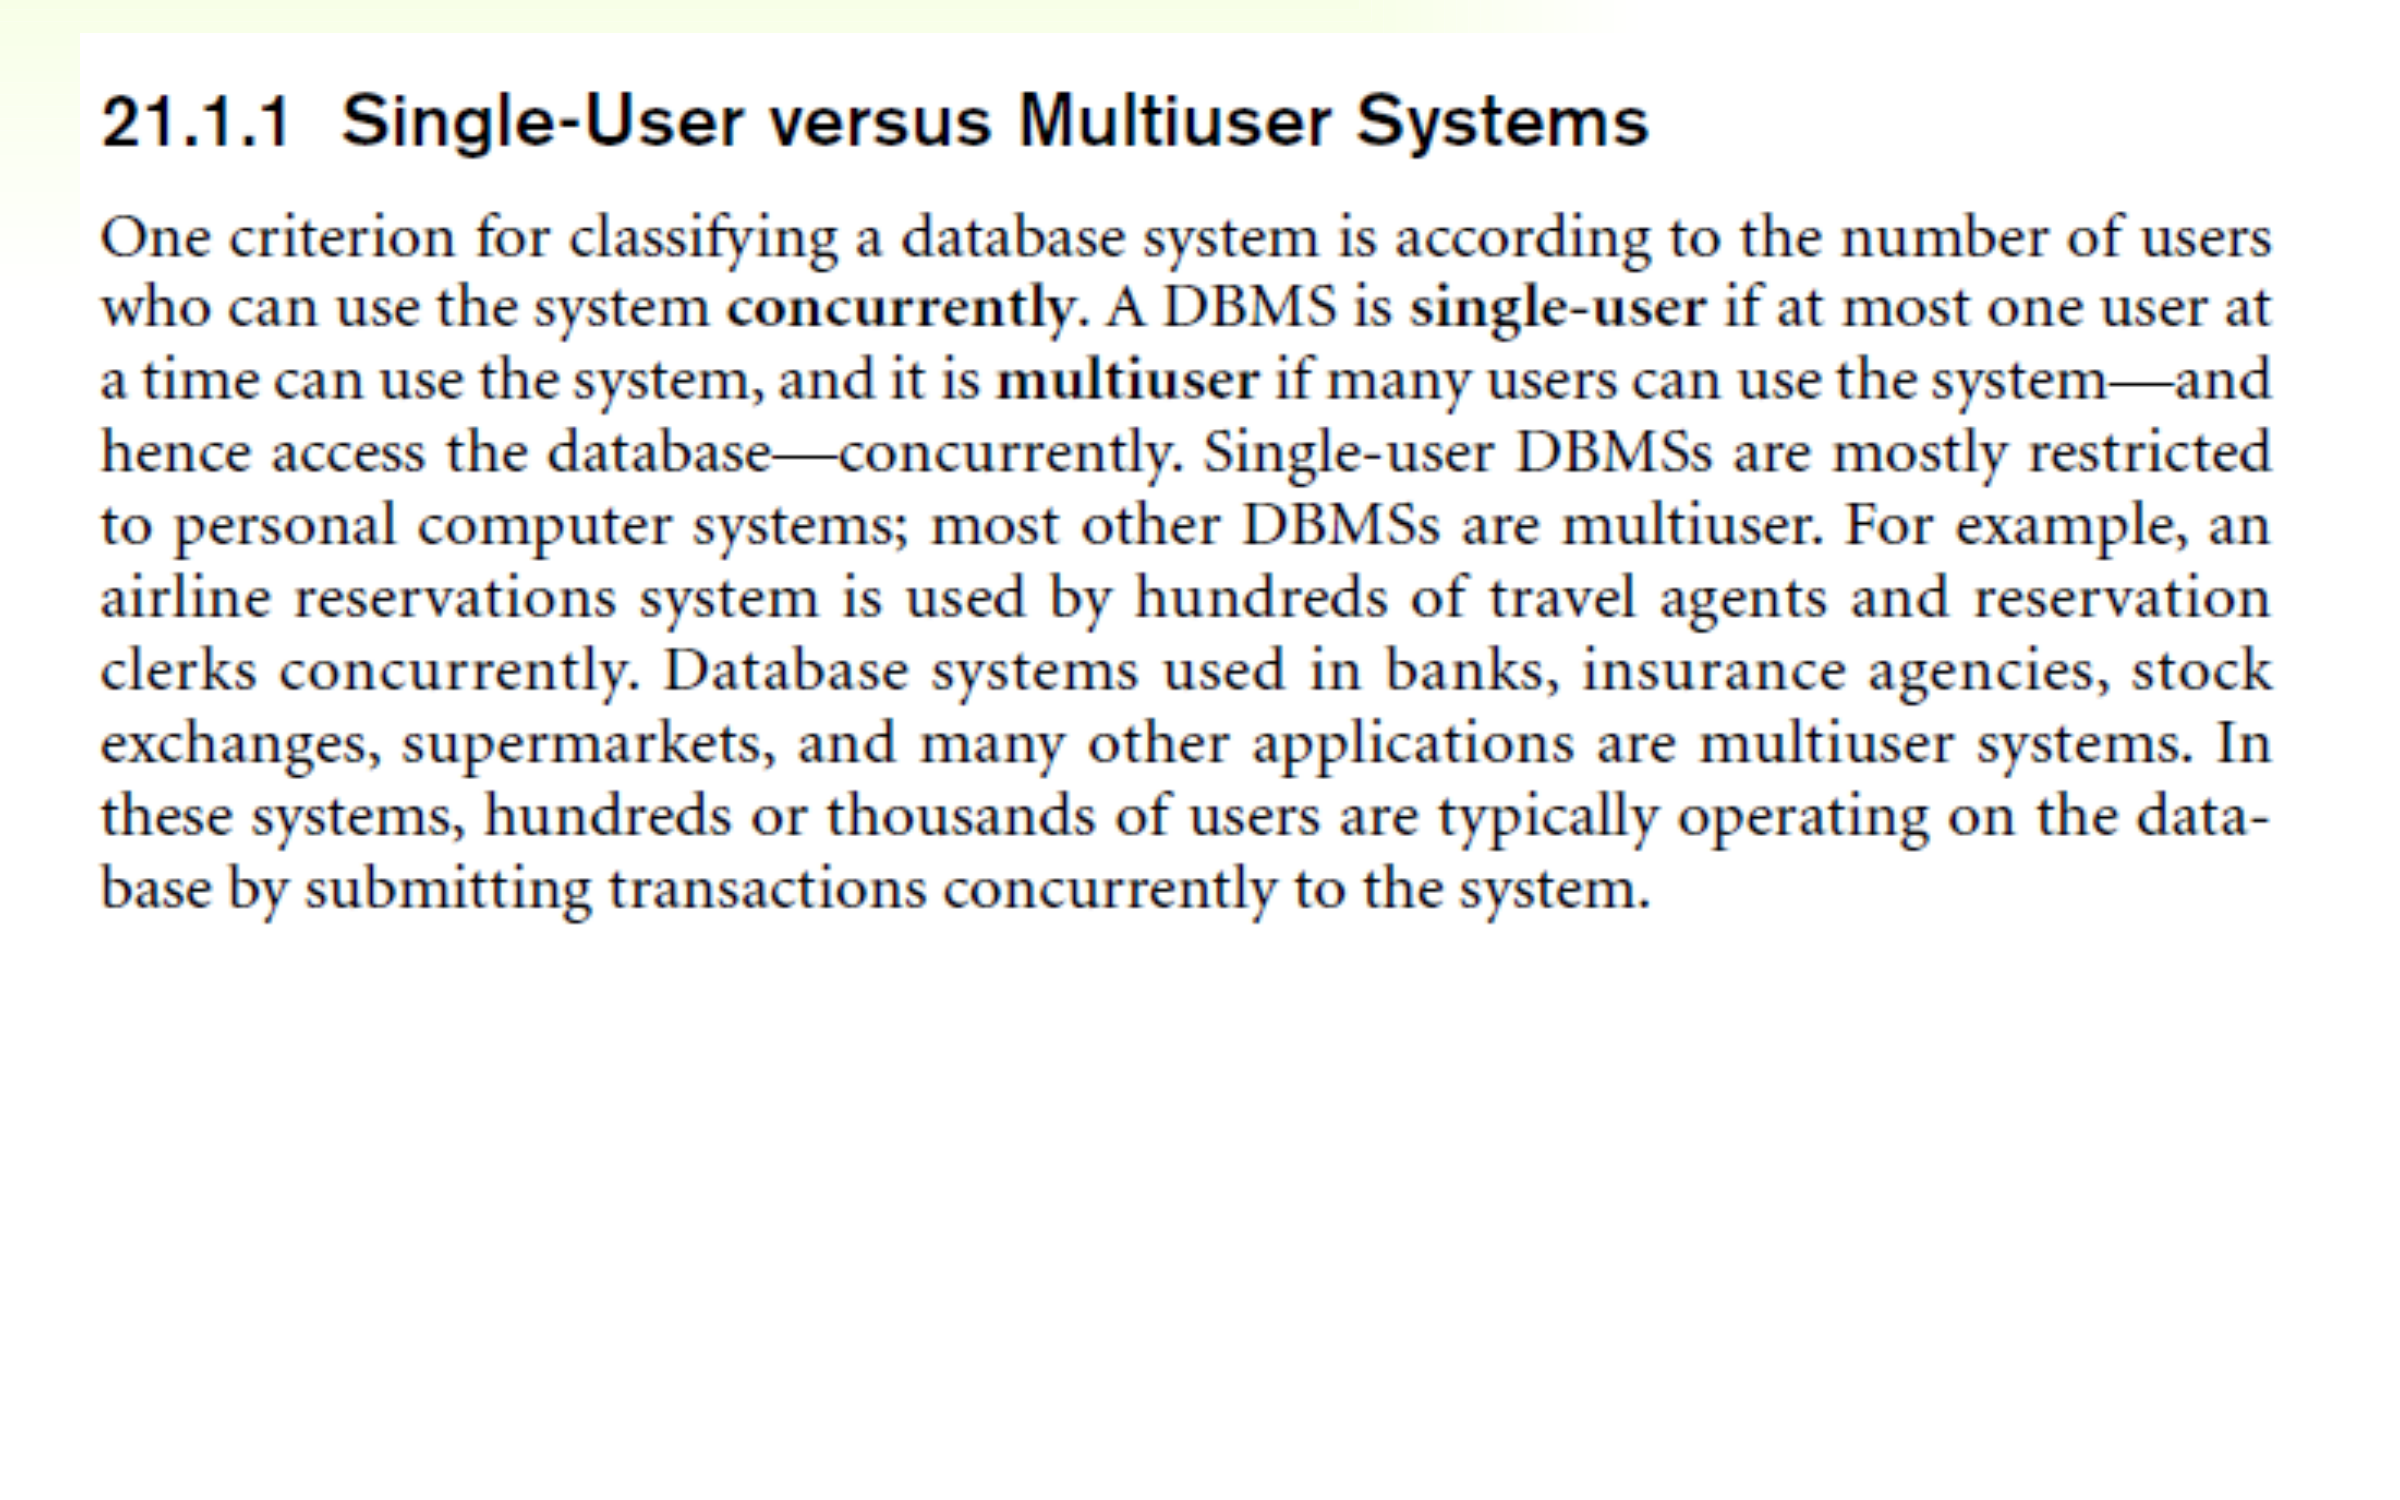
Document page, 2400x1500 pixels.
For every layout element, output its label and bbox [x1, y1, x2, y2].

picture [79, 32, 2321, 934]
